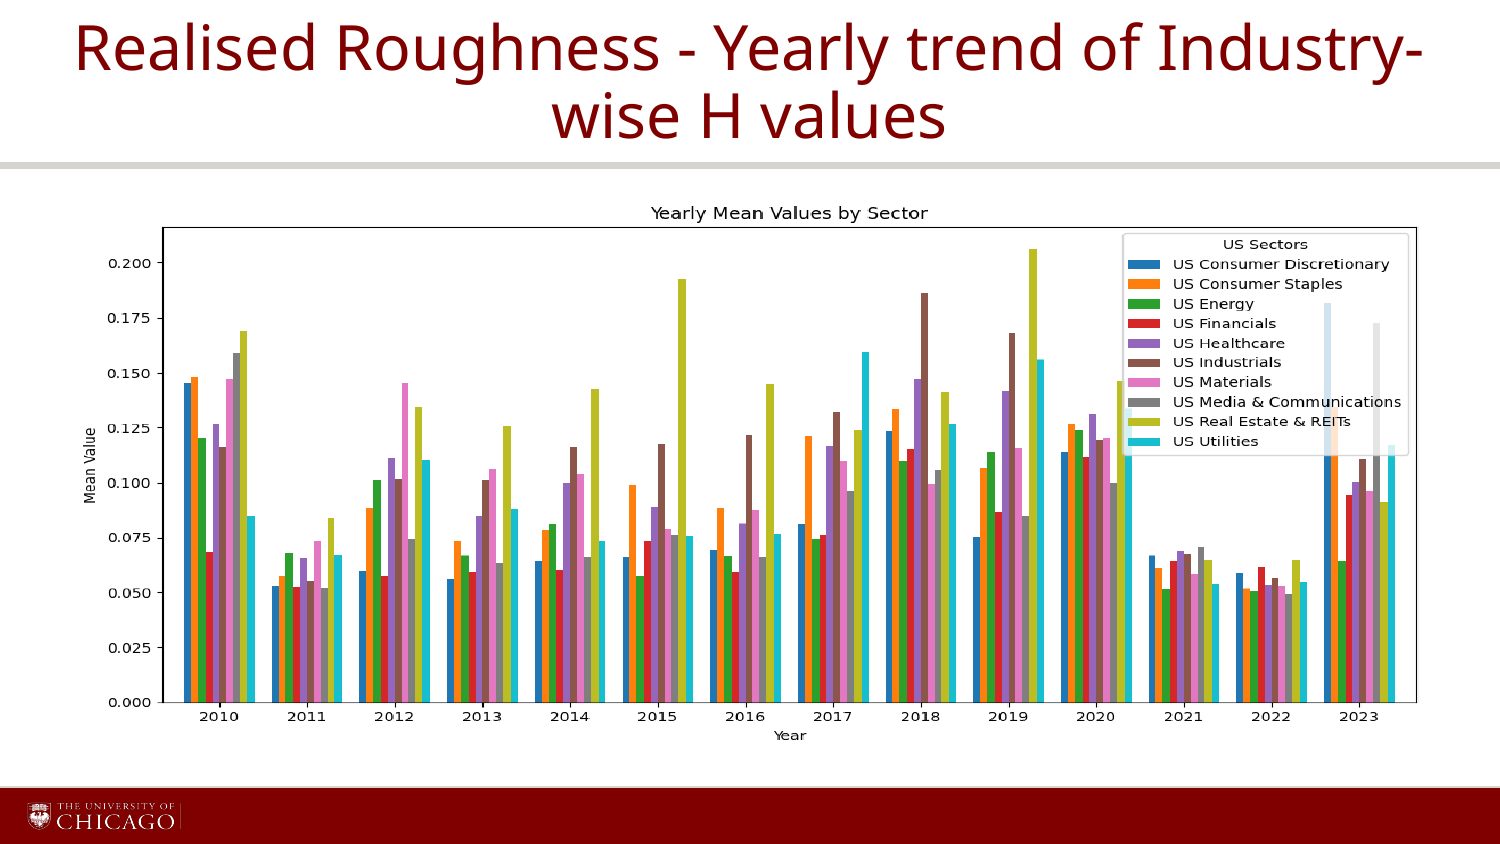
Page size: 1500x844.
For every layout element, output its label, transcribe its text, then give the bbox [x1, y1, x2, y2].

title Realised Roughness - Yearly trend of Industry-wise H values [0, 0, 1491, 169]
picture [73, 195, 1427, 752]
picture [11, 788, 184, 844]
